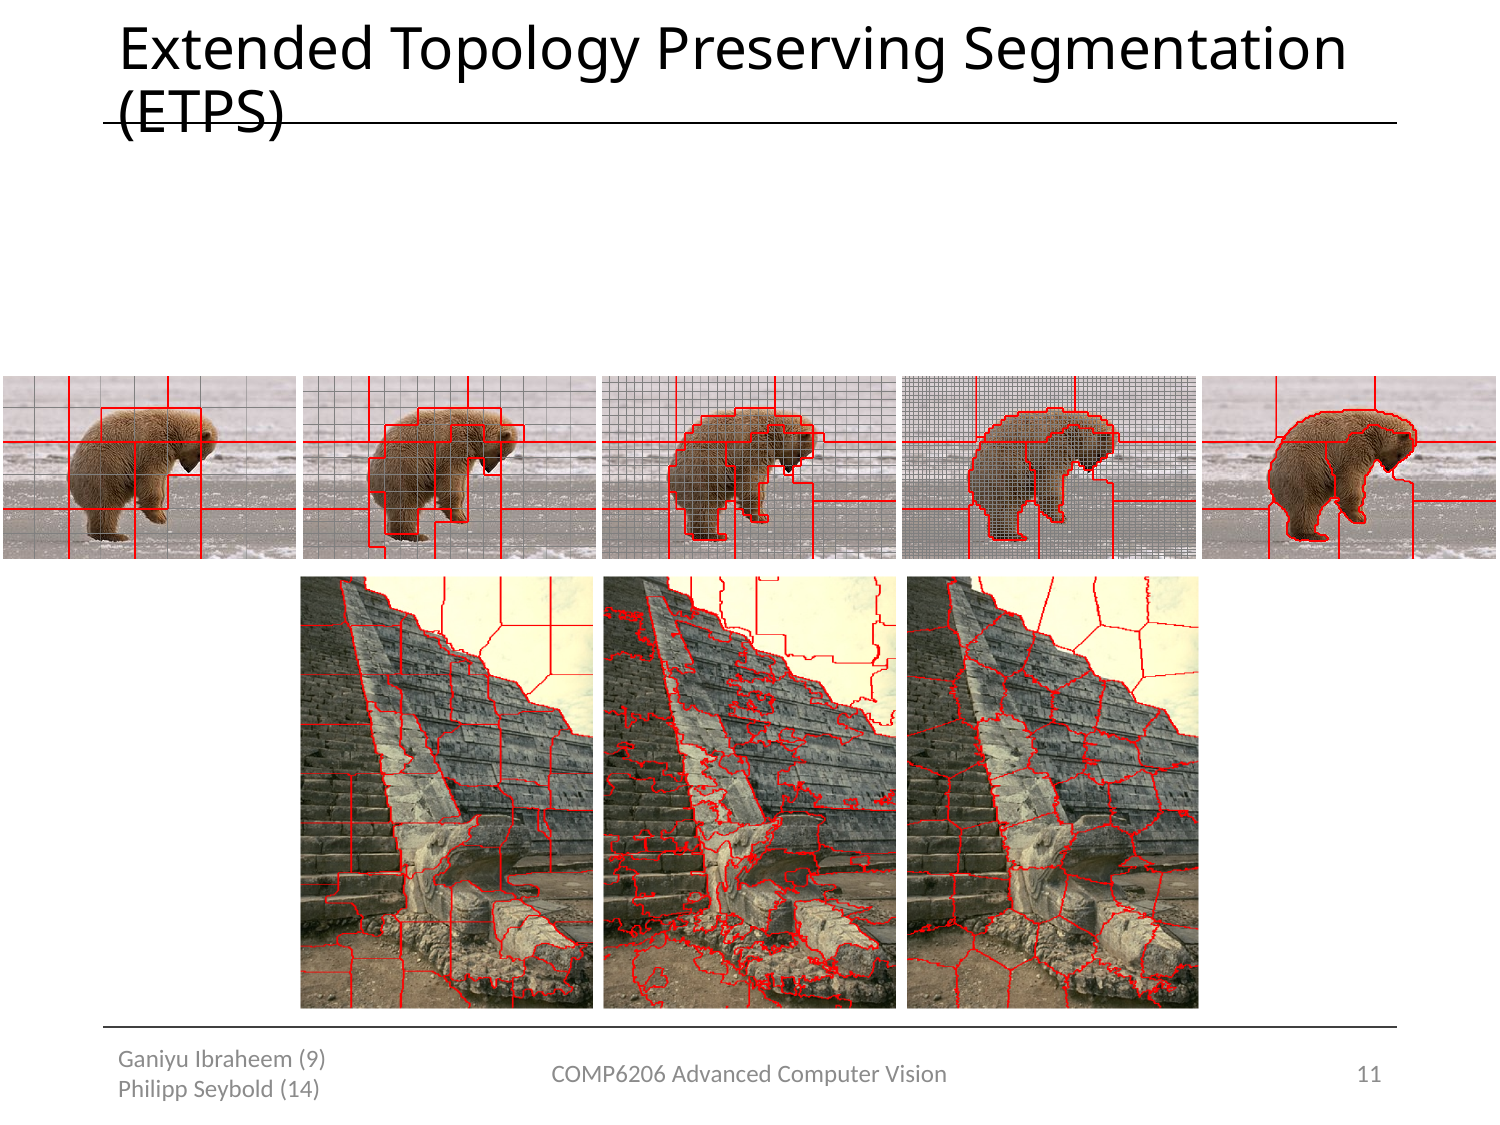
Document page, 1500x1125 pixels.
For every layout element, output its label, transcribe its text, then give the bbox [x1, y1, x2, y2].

slide_number Ganiyu Ibraheem (9) Philipp Seybold (14) [103, 1042, 358, 1103]
picture [0, 372, 1500, 564]
title Extended Topology Preserving Segmentation (ETPS) [103, 41, 1397, 124]
slide_number 11 [1059, 1042, 1397, 1103]
footer COMP6206 Advanced Computer Vision [496, 1042, 1004, 1103]
picture [298, 574, 1201, 1011]
